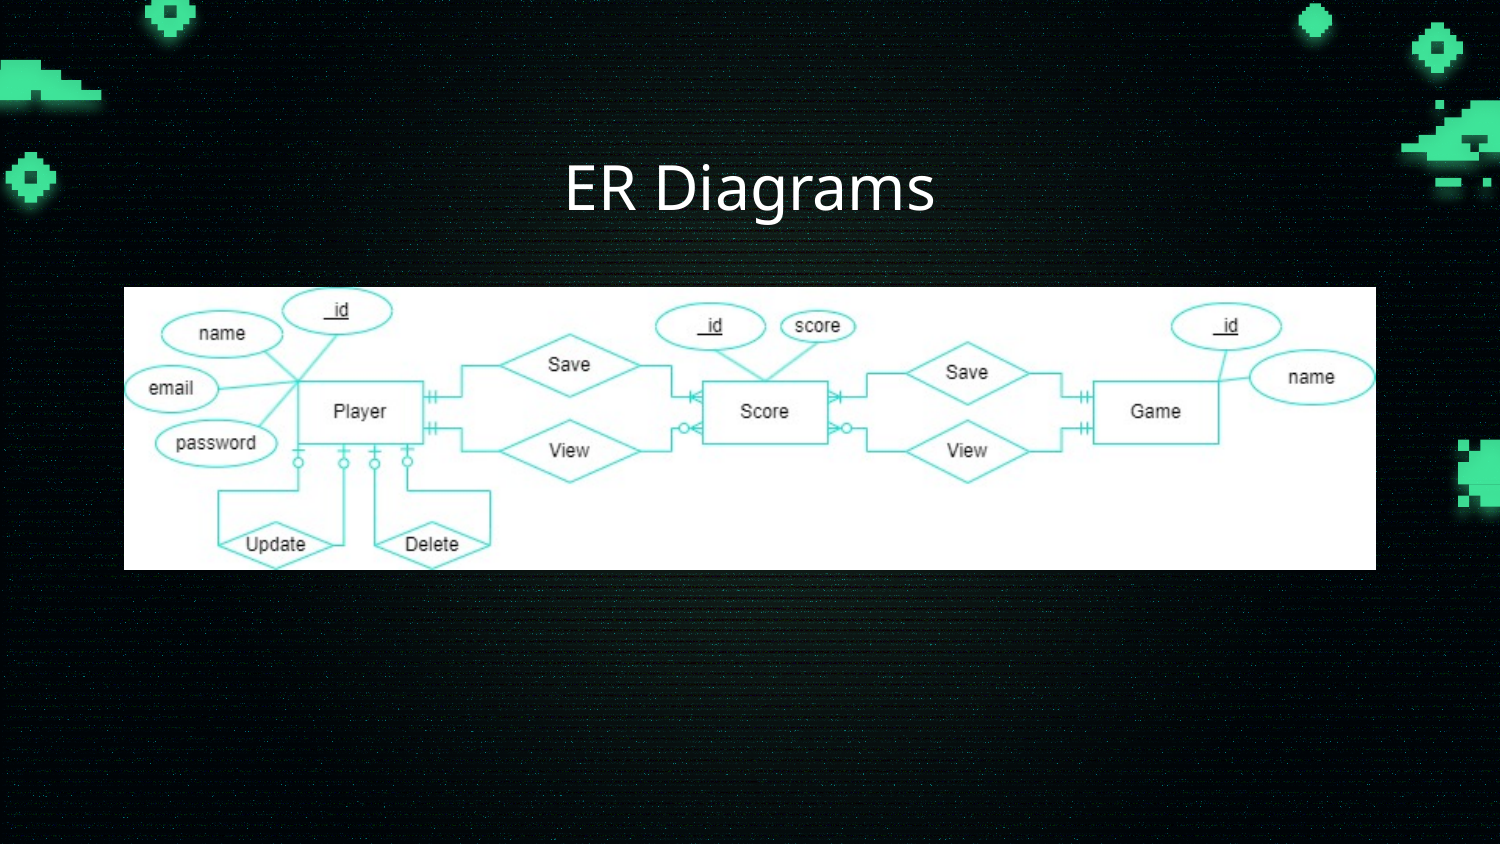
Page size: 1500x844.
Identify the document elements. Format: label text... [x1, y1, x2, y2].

picture [0, 0, 1500, 844]
text_box ER Diagrams [509, 132, 991, 227]
